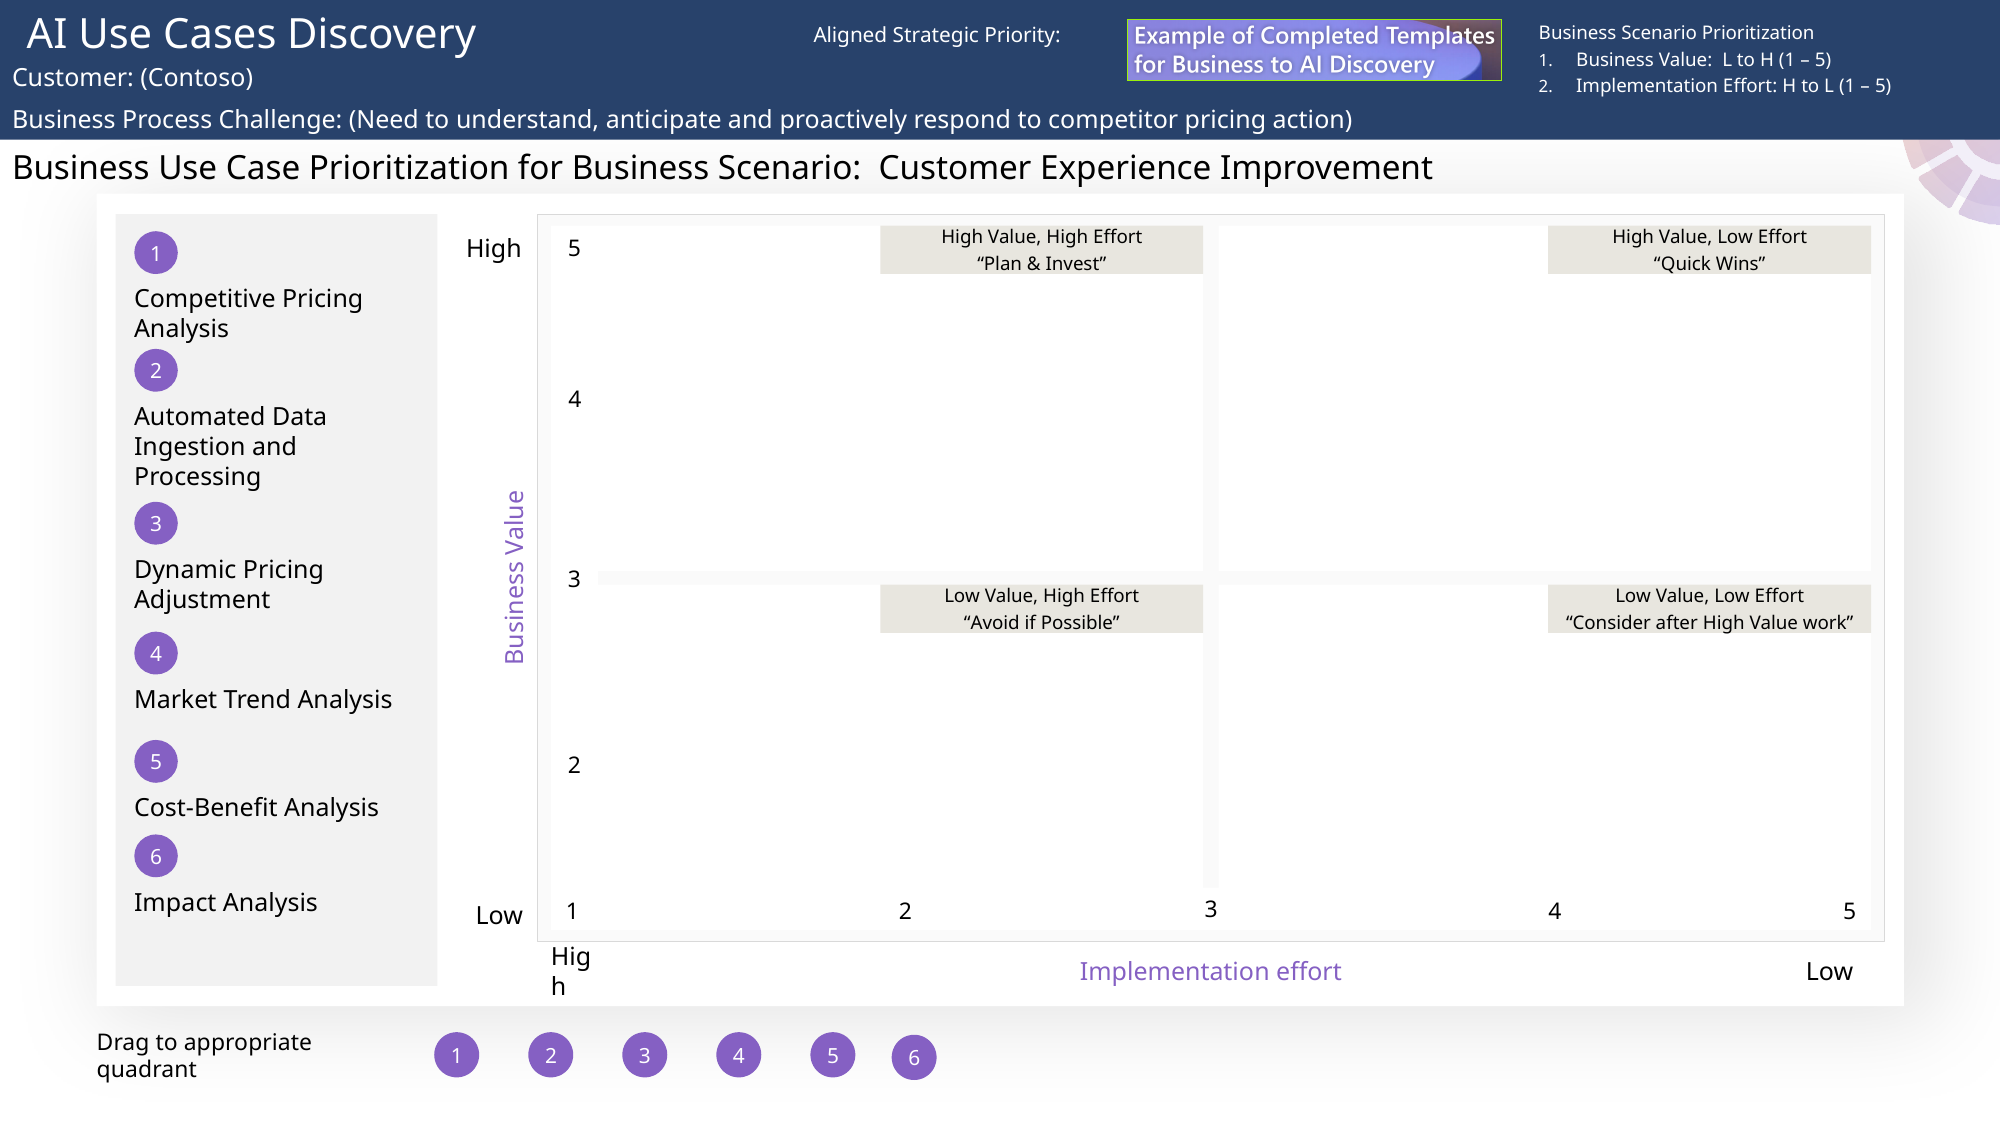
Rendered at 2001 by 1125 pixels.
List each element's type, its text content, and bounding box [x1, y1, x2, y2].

text_box Business Scenario Prioritization Business Value: L to H (1 – 5) Implementation Effort: H to L (1 – 5) [1538, 21, 1969, 128]
text_box 2 [133, 348, 179, 391]
text_box Automated Data Ingestion and Processing [134, 391, 398, 491]
text_box 5 [809, 1031, 857, 1079]
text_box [465, 213, 1885, 987]
text_box [115, 213, 438, 987]
text_box Impact Analysis [134, 877, 398, 917]
picture [1127, 19, 1502, 81]
text_box Customer: (Contoso) [11, 61, 641, 92]
text_box 6 [133, 833, 179, 877]
text_box [0, 0, 2000, 140]
text_box 4 [133, 630, 179, 674]
text_box Cost-Benefit Analysis [134, 782, 398, 822]
text_box Competitive Pricing Analysis [134, 274, 398, 343]
text_box 2 [527, 1031, 575, 1079]
text_box 3 [621, 1031, 669, 1079]
text_box Market Trend Analysis [134, 674, 398, 714]
text_box 6 [890, 1033, 938, 1081]
text_box Aligned Strategic Priority: [813, 21, 1502, 83]
text_box 4 [715, 1031, 763, 1079]
text_box Business Use Case Prioritization for Business Scenario: Customer Experience Improvement [12, 146, 1969, 187]
text_box 3 [133, 501, 179, 544]
text_box Business Process Challenge: (Need to understand, anticipate and proactively respond to competitor pricing action) [11, 103, 1400, 134]
text_box 1 [433, 1031, 480, 1079]
text_box Dynamic Pricing Adjustment [134, 544, 398, 614]
text_box 1 [133, 230, 179, 274]
text_box Drag to appropriate quadrant [96, 1027, 398, 1083]
text_box 5 [133, 739, 179, 782]
text_box AI Use Cases Discovery [11, 0, 724, 61]
text_box [96, 193, 1904, 1007]
